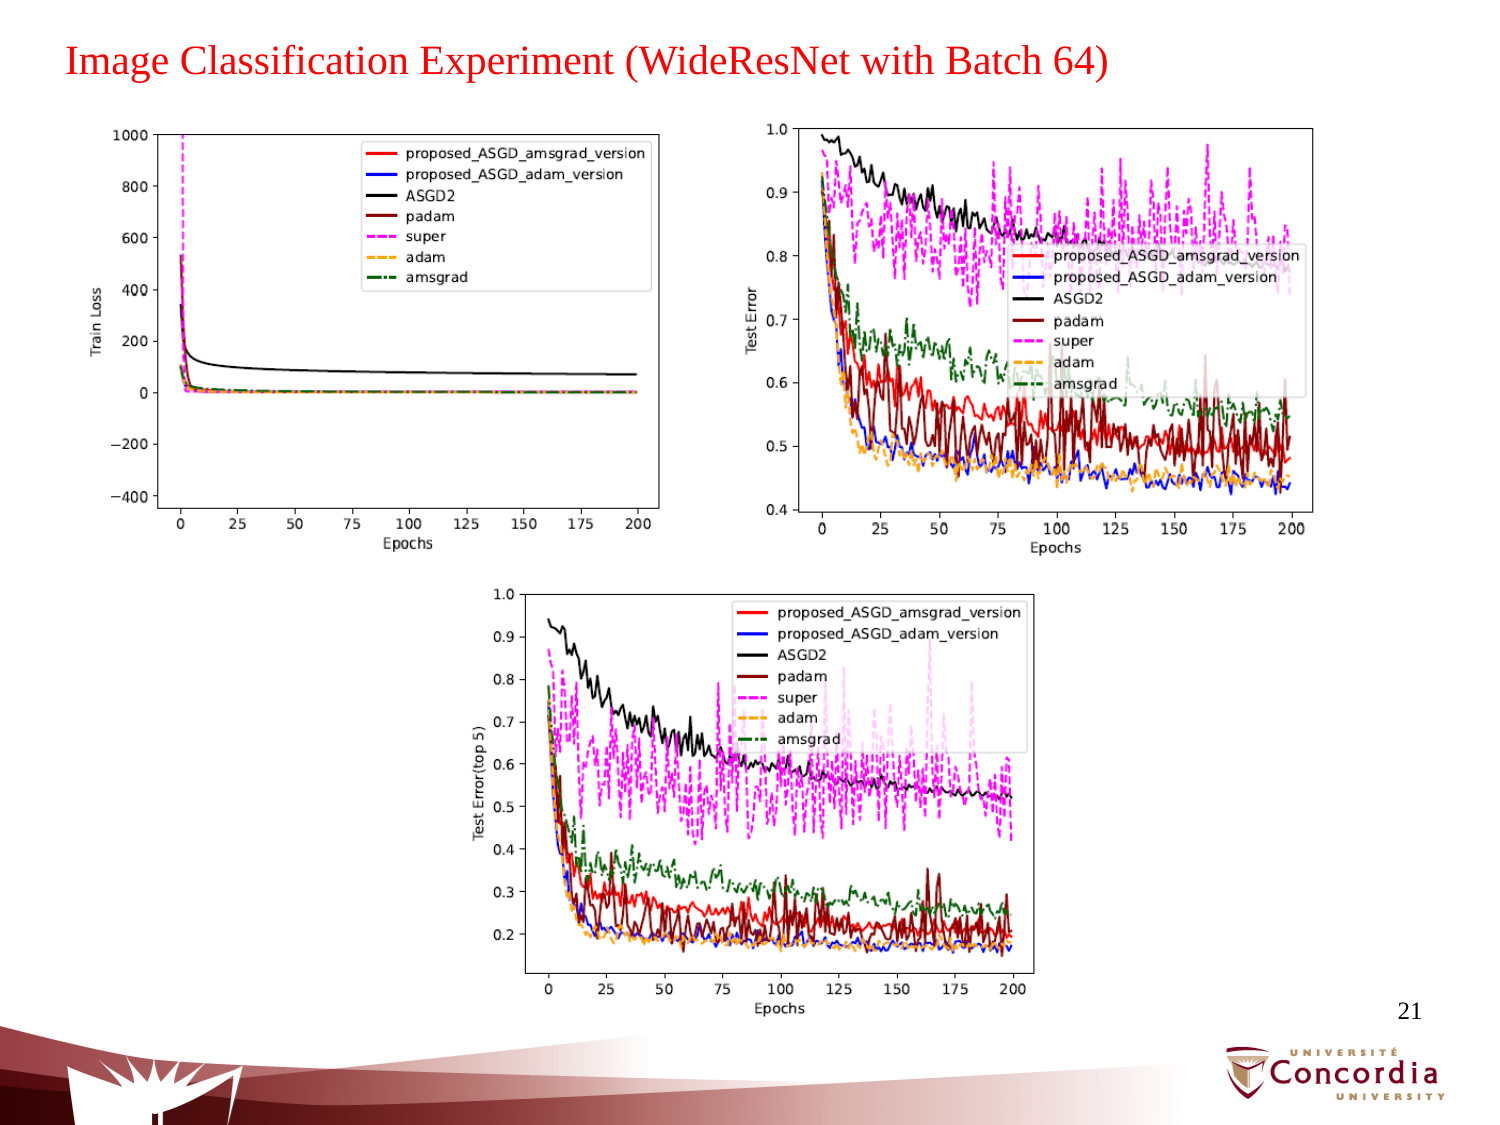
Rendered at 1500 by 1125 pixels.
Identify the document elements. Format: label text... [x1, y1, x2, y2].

picture [0, 0, 1500, 1125]
title Image Classification Experiment (WideResNet with Batch 64) [49, 24, 1438, 113]
slide_number 21 [987, 987, 1438, 1048]
